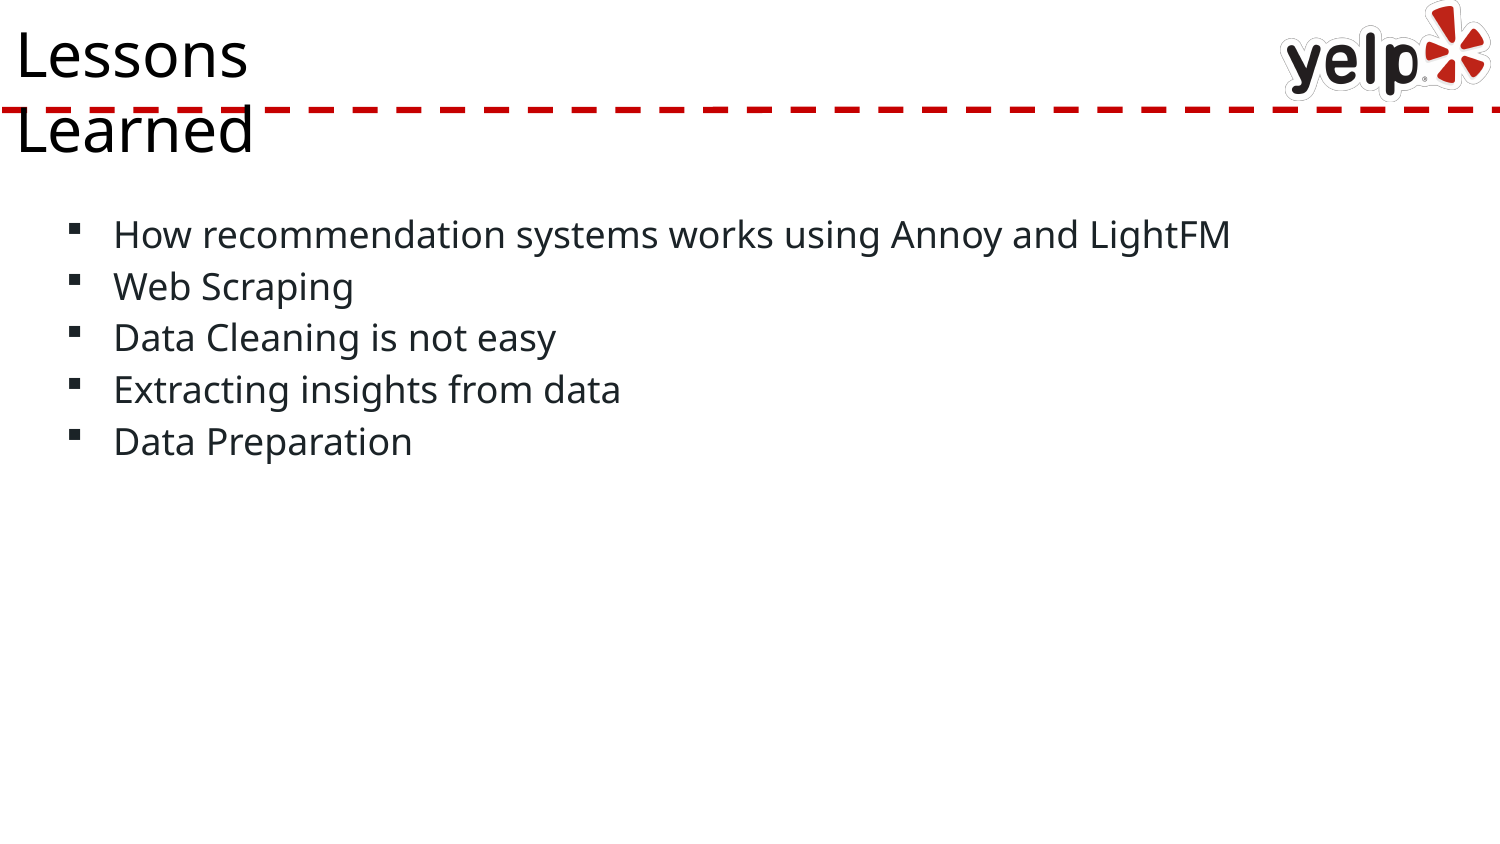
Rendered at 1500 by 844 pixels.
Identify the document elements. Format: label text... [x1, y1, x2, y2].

title Lessons Learned [0, 0, 514, 94]
list How recommendation systems works using Annoy and LightFM Web Scraping Data Cleaning is not easy Extracting insights from data Data Preparation [51, 189, 1449, 750]
picture [1280, 0, 1491, 102]
